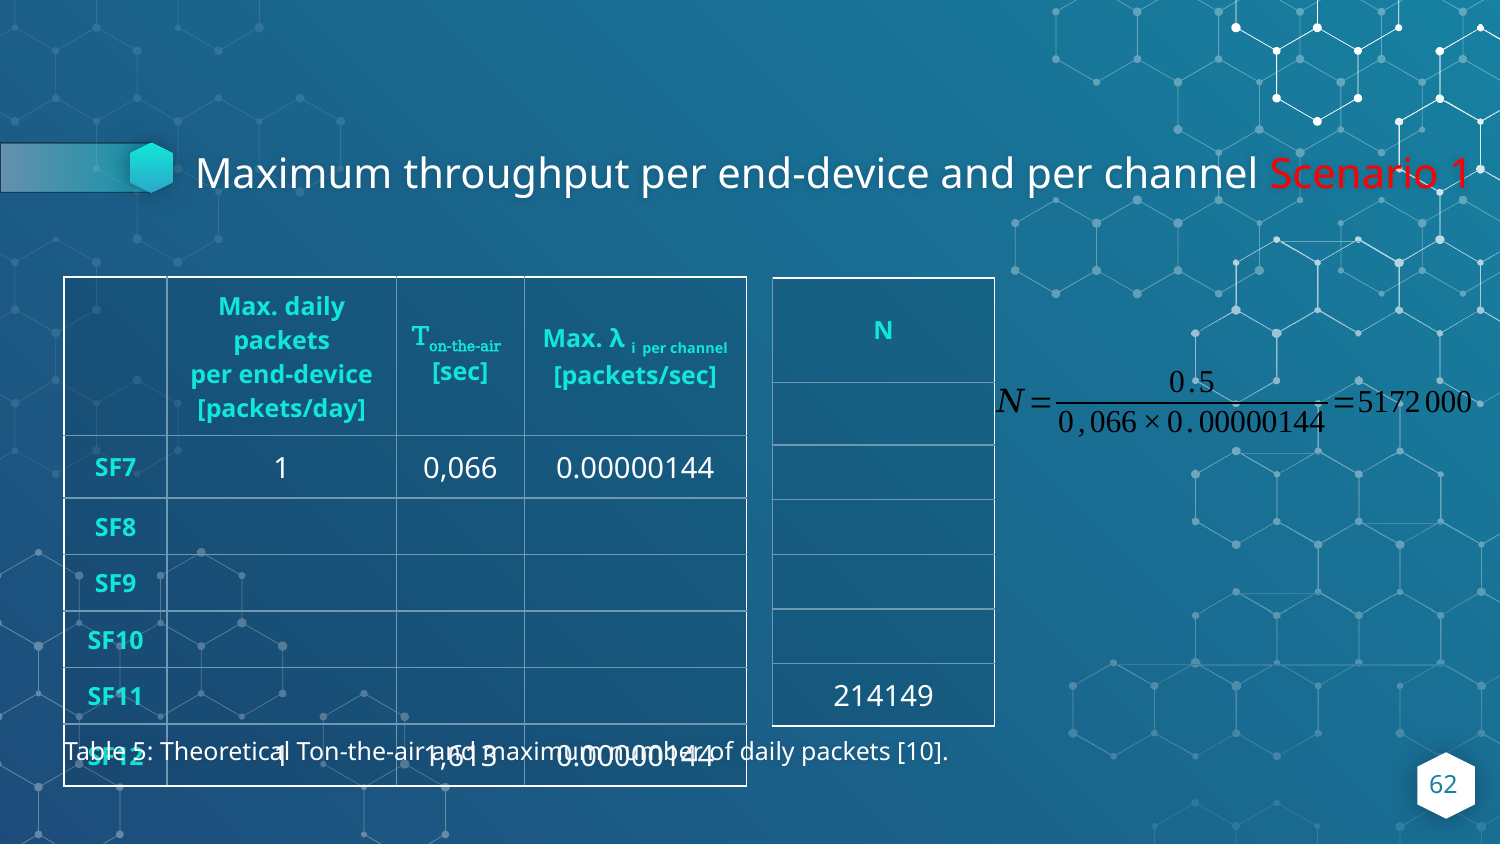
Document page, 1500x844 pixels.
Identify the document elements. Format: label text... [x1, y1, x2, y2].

table_cell [397, 668, 524, 719]
table_cell [525, 555, 746, 610]
table_header Max. λ i per channel [packets/sec] [525, 278, 746, 435]
table_cell [397, 499, 524, 554]
table_cell SF9 [65, 555, 166, 610]
table_cell [525, 499, 746, 554]
title Maximum throughput per end-device and per channel Scenario 1 [194, 145, 1500, 204]
table_cell [397, 555, 524, 610]
table_cell [168, 612, 396, 667]
table_cell SF7 [65, 436, 166, 497]
slide_number 62 [1414, 752, 1473, 819]
table_header [65, 278, 166, 435]
table_cell SF8 [65, 499, 166, 554]
table_cell [525, 612, 746, 667]
table_cell [168, 555, 396, 610]
table_cell [168, 668, 396, 719]
table_cell [525, 668, 746, 719]
table_header Max. daily packets per end-device [packets/day] [168, 278, 396, 435]
text_box Table 5: Theoretical Ton-the-air and maximum number of daily packets [10]. [64, 723, 1168, 781]
table_cell [168, 499, 396, 554]
table_cell [397, 612, 524, 667]
table_cell 0,066 [397, 436, 524, 497]
table_cell 0.00000144 [525, 436, 746, 497]
table_cell SF10 [65, 612, 166, 667]
table_header Ton-the-air [sec] [397, 278, 524, 435]
table_cell 1 [168, 436, 396, 497]
table_cell SF11 [65, 668, 166, 720]
